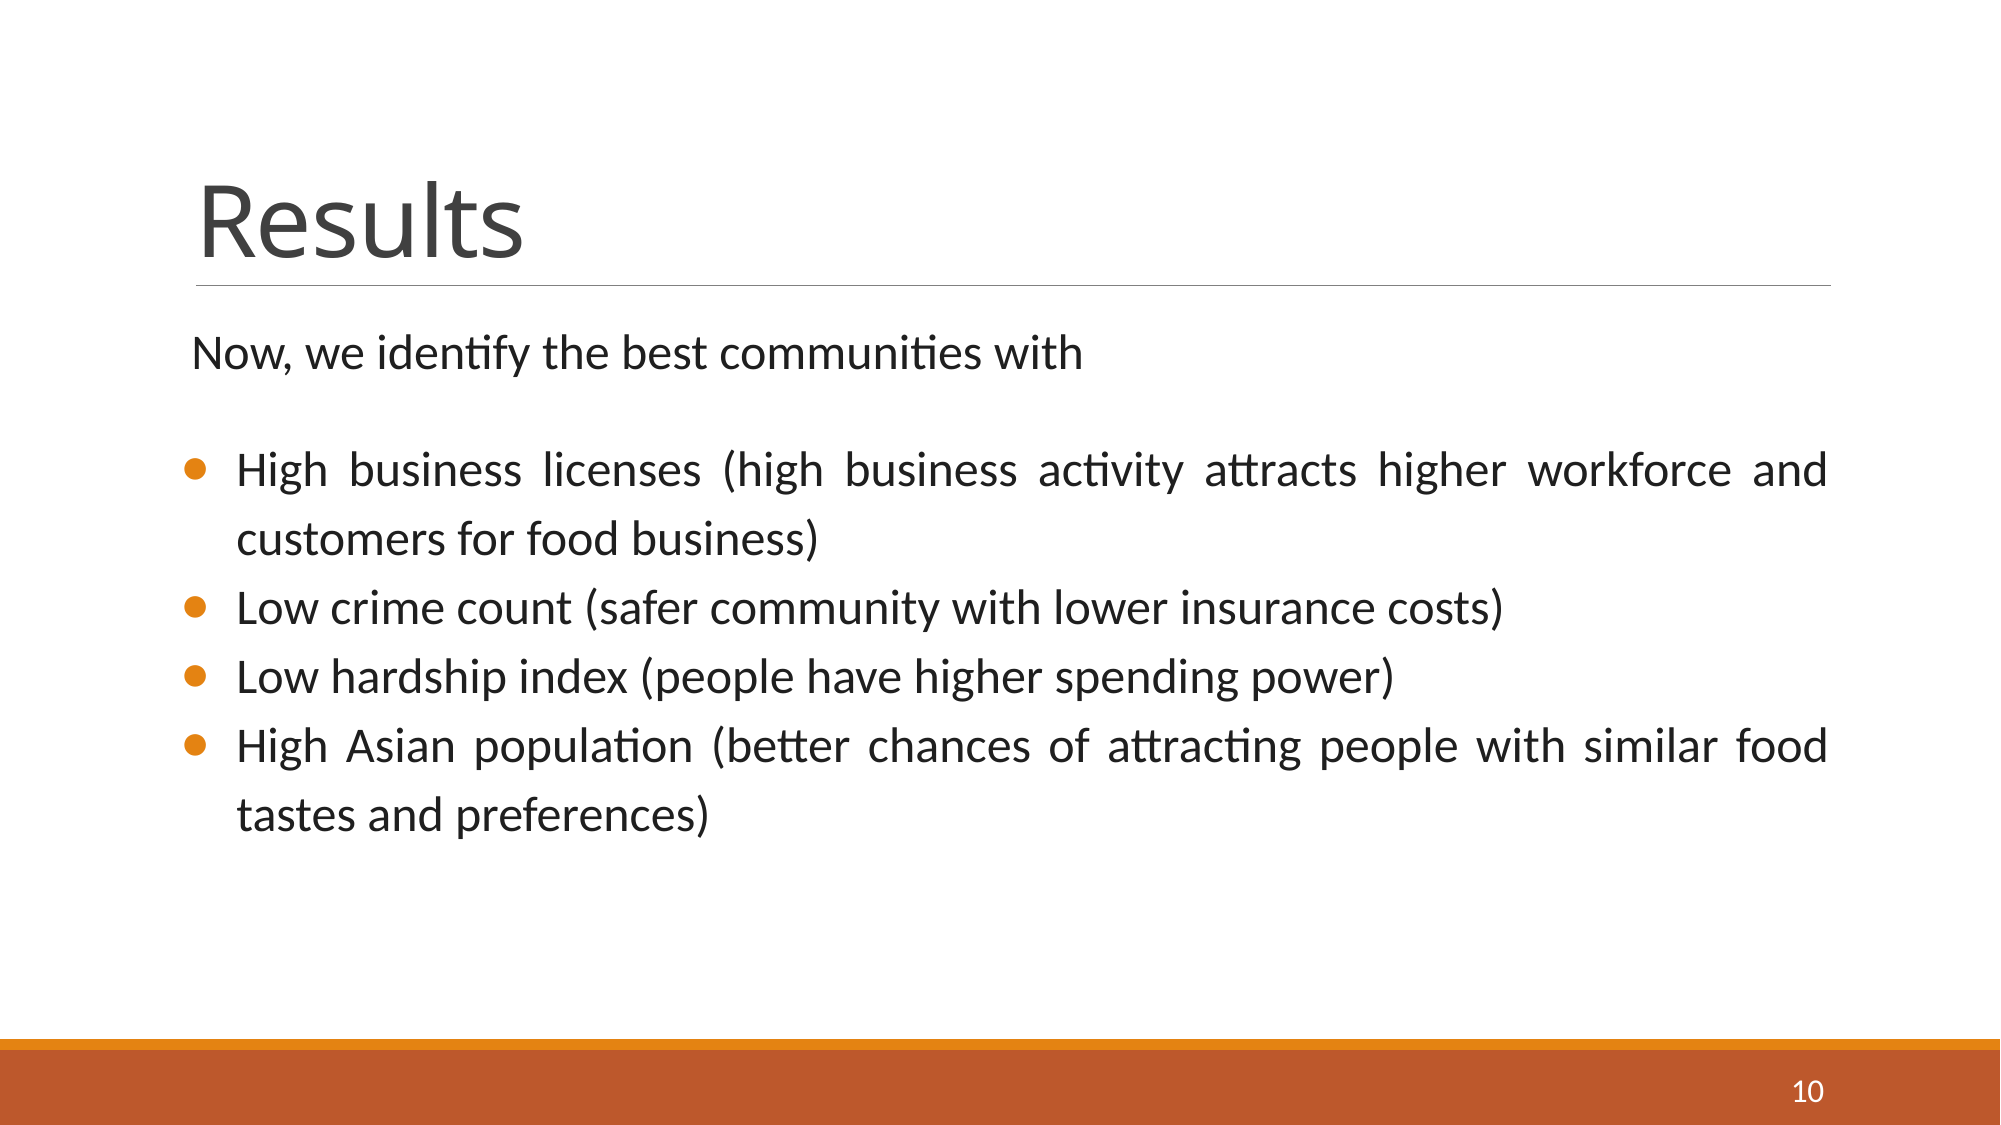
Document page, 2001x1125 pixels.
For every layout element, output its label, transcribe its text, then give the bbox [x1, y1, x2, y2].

list Now, we identify the best communities with High business licenses (high business activity attracts higher workforce and customers for food business) Low crime count (safer community with lower insurance costs) Low hardship index (people have higher spending power) High Asian population (better chances of attracting people with similar food tastes and preferences) [180, 302, 1830, 950]
slide_number 10 [1624, 1059, 1840, 1120]
title Results [180, 47, 1830, 285]
